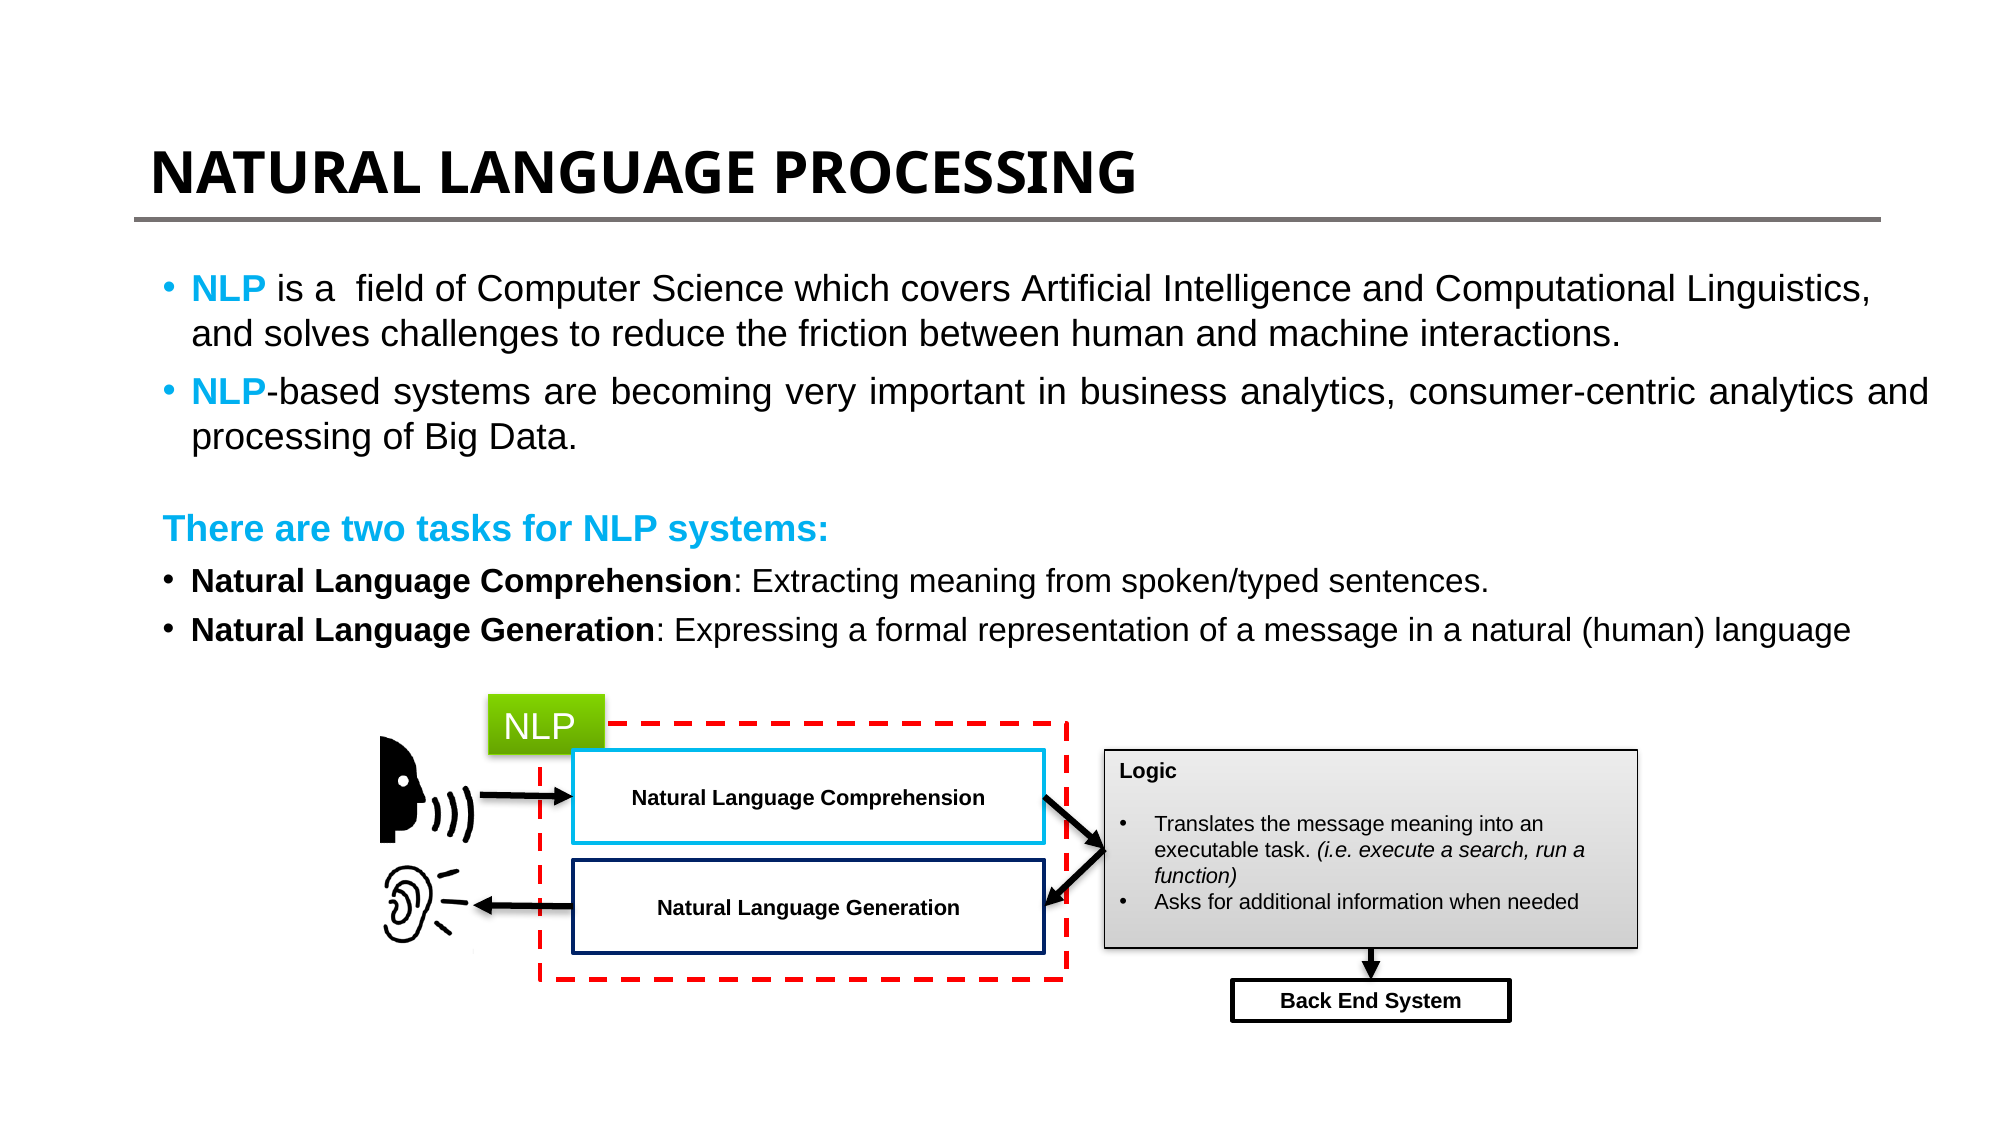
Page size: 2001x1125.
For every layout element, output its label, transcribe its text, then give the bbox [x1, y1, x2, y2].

text_box NATURAL LANGUAGE PROCESSING [134, 127, 1621, 213]
text_box NLP is a field of Computer Science which covers Artificial Intelligence and Computational Linguistics, and solves challenges to reduce the friction between human and machine interactions. NLP-based systems are becoming very important in business analytics, consumer-centric analytics and processing of Big Data. There are two tasks for NLP systems: Natural Language Comprehension: Extracting meaning from spoken/typed sentences. Natural Language Generation: Expressing a formal representation of a message in a natural (human) language [162, 256, 1930, 675]
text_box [371, 694, 1638, 1022]
